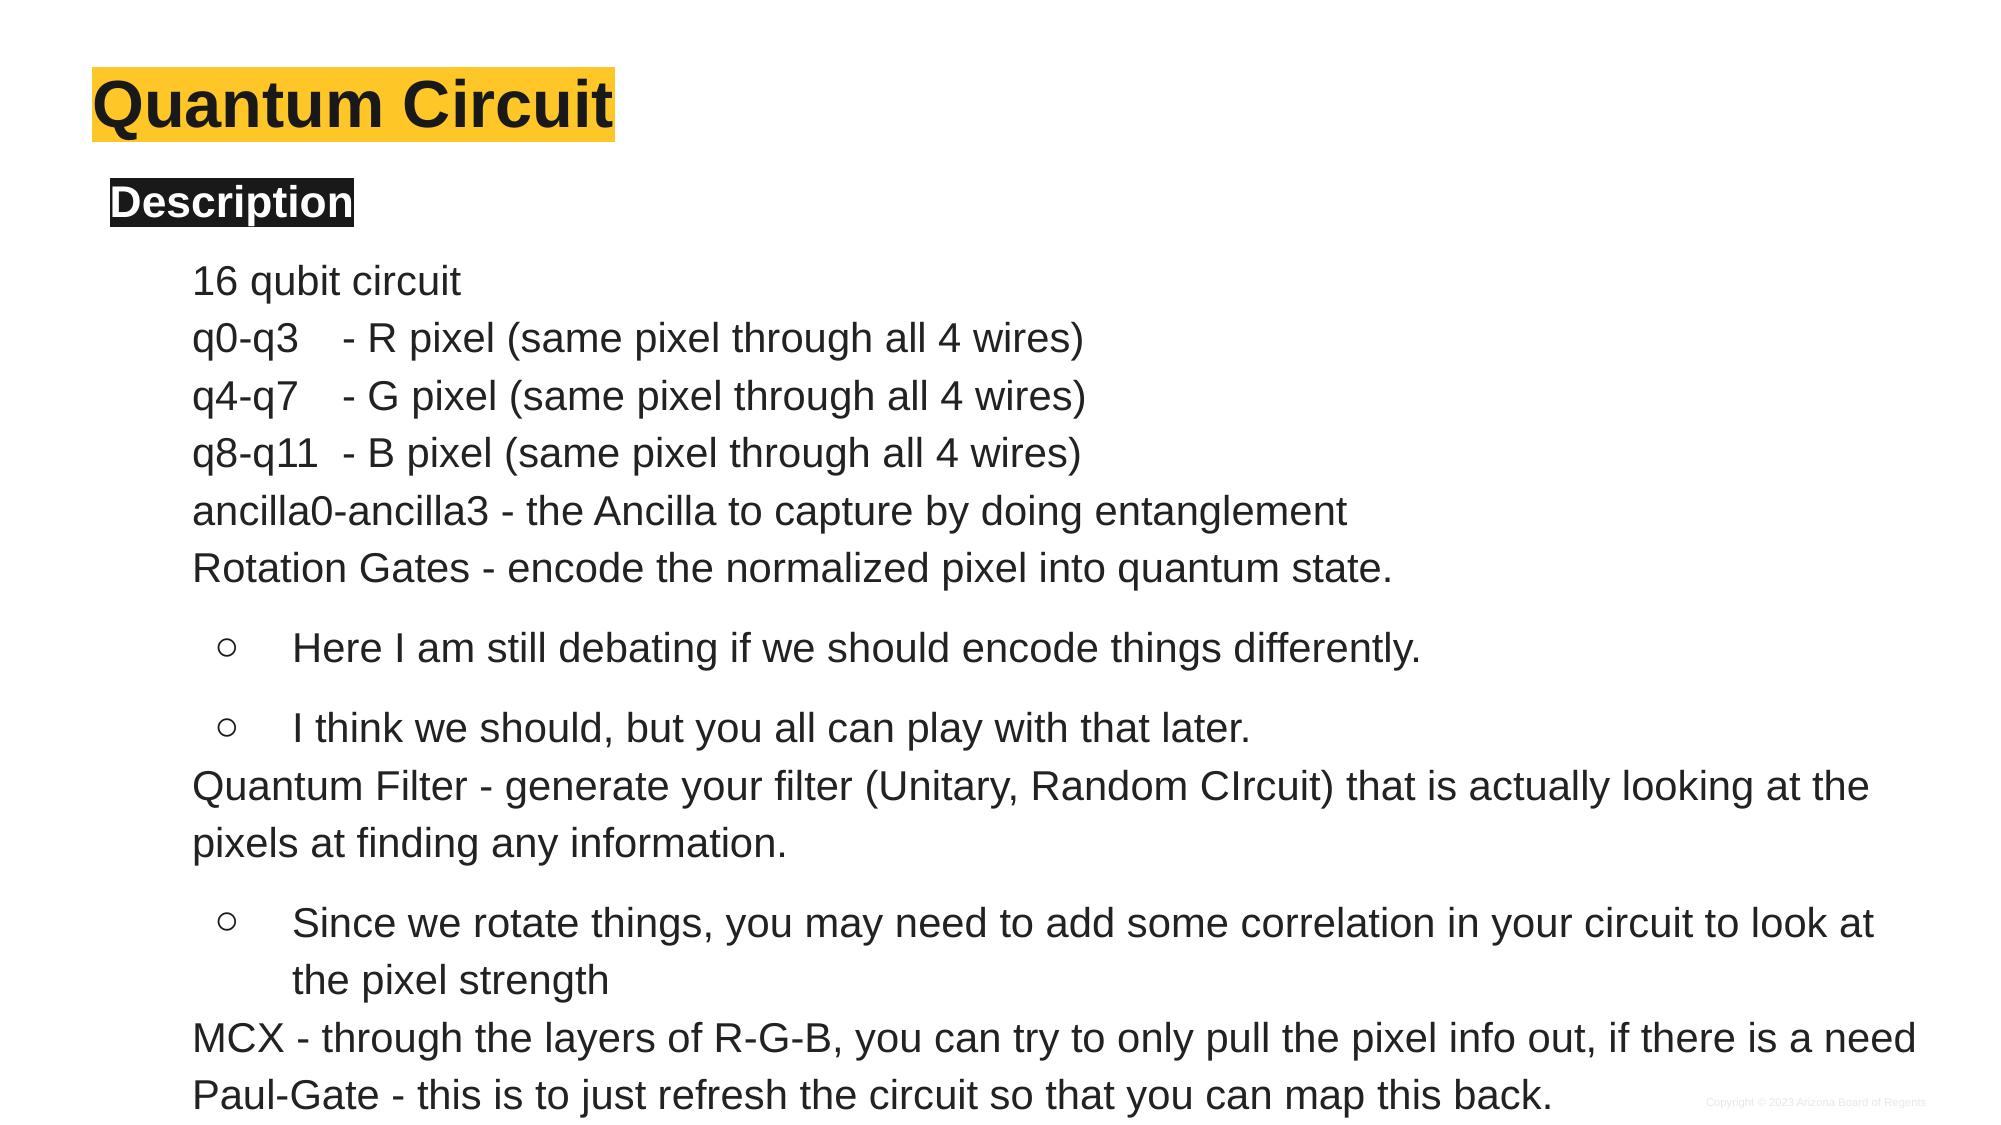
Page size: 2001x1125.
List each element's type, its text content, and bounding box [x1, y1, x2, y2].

title Quantum Circuit [92, 69, 1932, 166]
subtitle Description [92, 165, 1927, 228]
list 16 qubit circuit q0-q3 - R pixel (same pixel through all 4 wires) q4-q7 - G pixel (same pixel through all 4 wires) q8-q11 - B pixel (same pixel through all 4 wires) ancilla0-ancilla3 - the Ancilla to capture by doing entanglement Rotation Gates - encode the normalized pixel into quantum state. Here I am still debating if we should encode things differently. I think we should, but you all can play with that later. Quantum Filter - generate your filter (Unitary, Random CIrcuit) that is actually looking at the pixels at finding any information. Since we rotate things, you may need to add some correlation in your circuit to look at the pixel strength MCX - through the layers of R-G-B, you can try to only pull the pixel info out, if there is a need Paul-Gate - this is to just refresh the circuit so that you can map this back. [92, 246, 1926, 1056]
